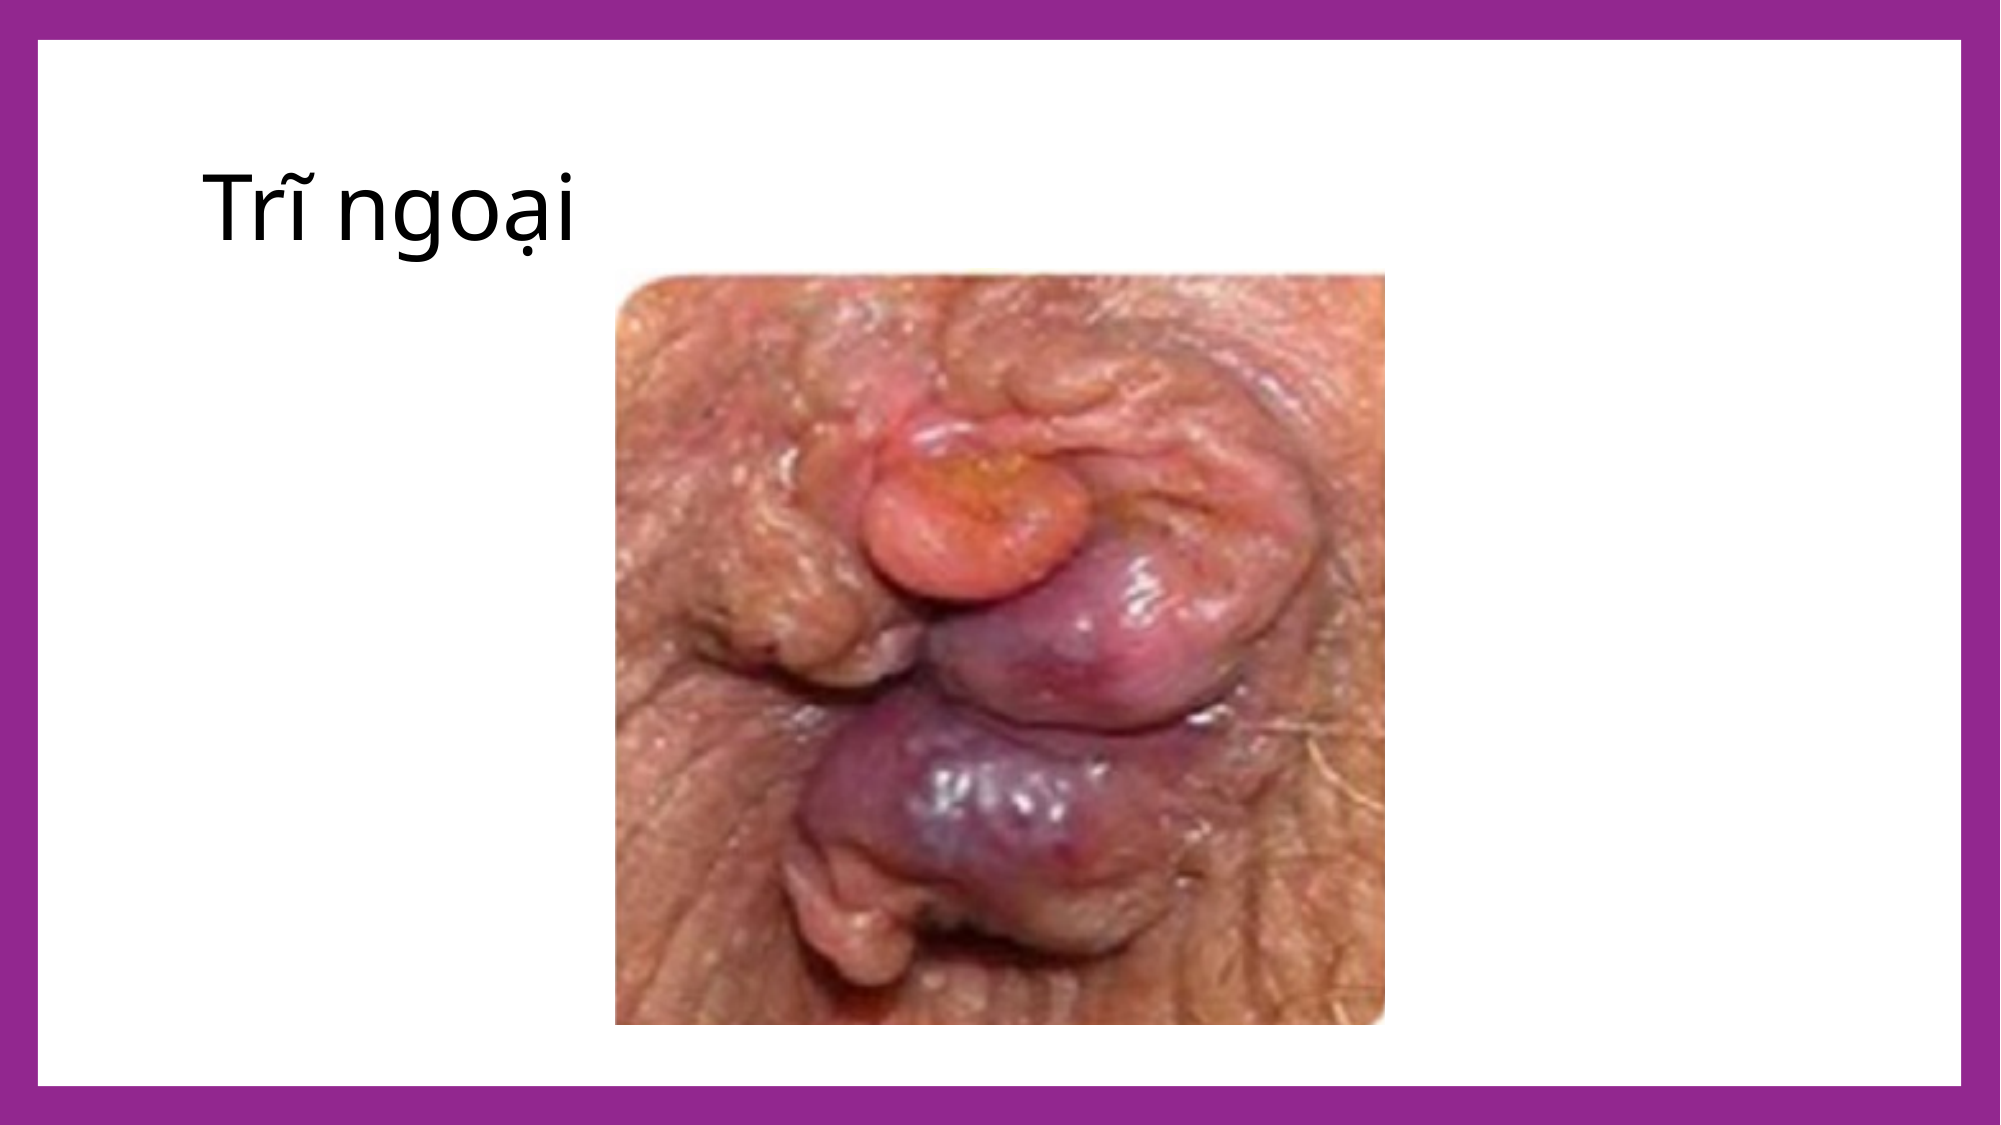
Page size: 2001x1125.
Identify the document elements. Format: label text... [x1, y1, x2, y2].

picture [614, 268, 1386, 1026]
title Trĩ ngoại [187, 99, 1808, 323]
